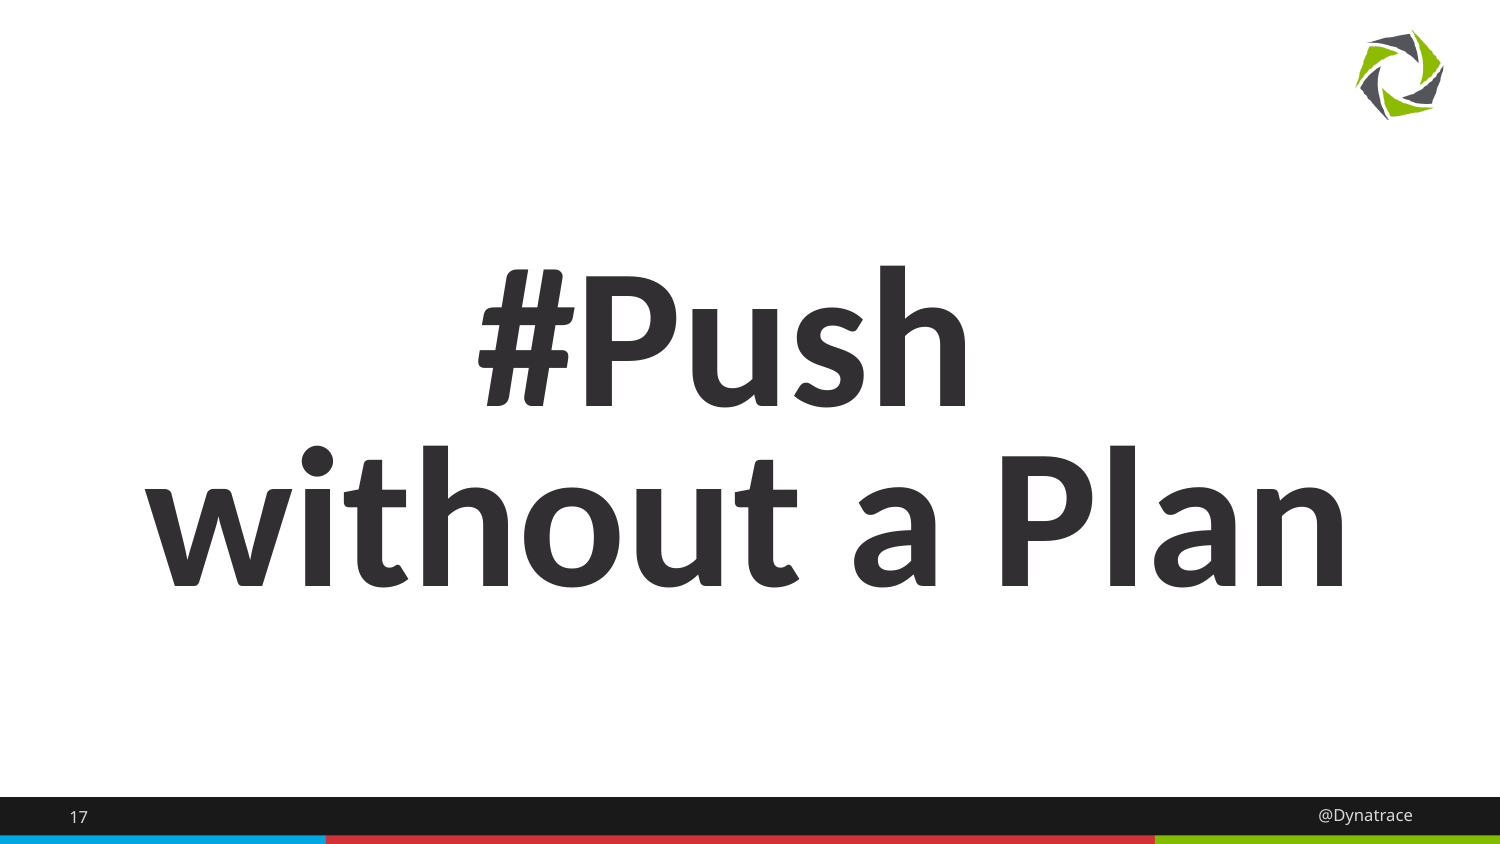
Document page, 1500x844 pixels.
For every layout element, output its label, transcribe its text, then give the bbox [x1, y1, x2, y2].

text_box #Push without a Plan [0, 254, 1499, 351]
